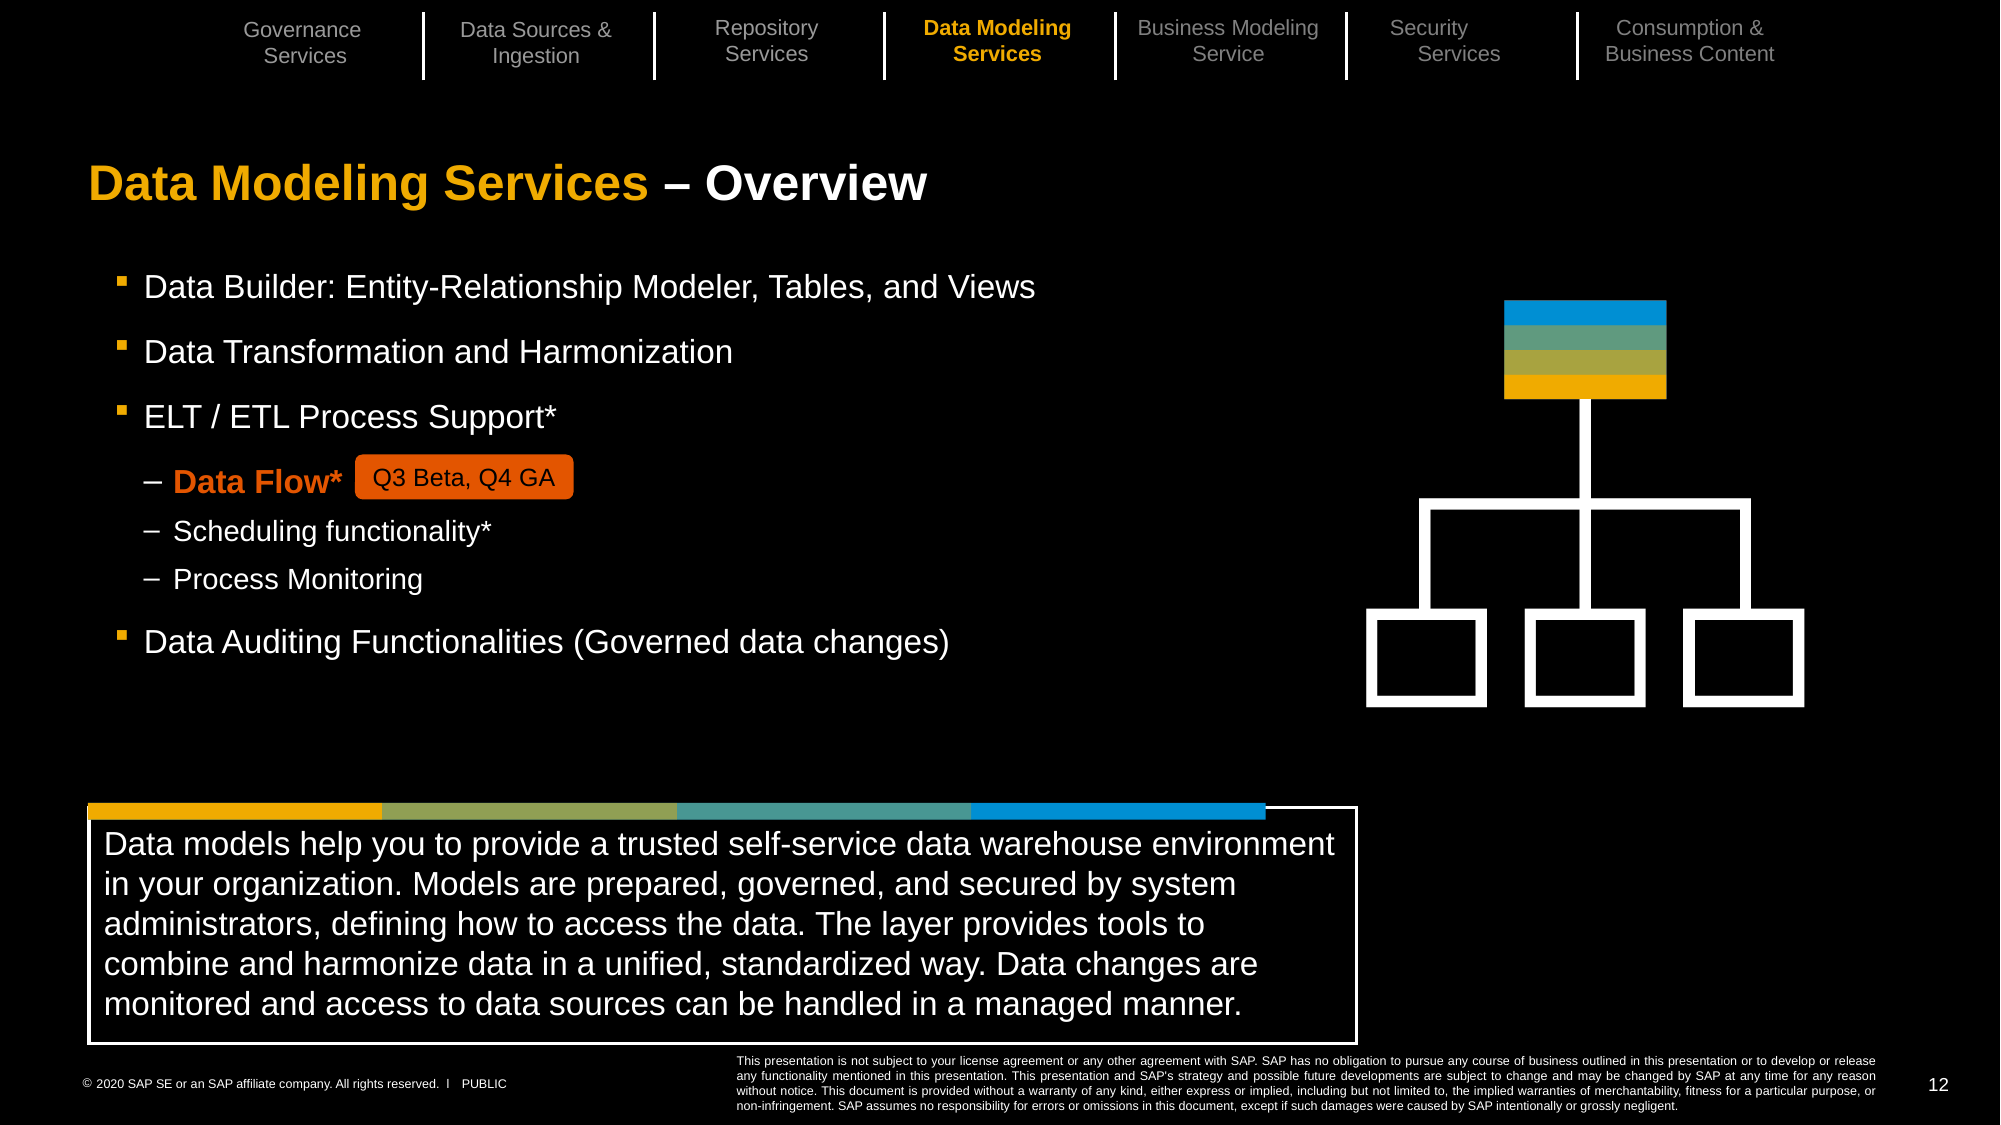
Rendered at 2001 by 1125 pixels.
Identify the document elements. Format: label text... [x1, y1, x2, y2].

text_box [87, 802, 1267, 821]
text_box Business Modeling Service [1118, 13, 1339, 67]
text_box [903, 830, 1634, 1039]
text_box Data Modeling Services [888, 13, 1108, 67]
text_box Consumption & Business Content [1580, 13, 1800, 67]
picture [1235, 161, 1933, 859]
list Data Builder: Entity-Relationship Modeler, Tables, and Views Data Transformation and Harmonization ELT / ETL Process Support* Data Flow* Scheduling functionality* Process Monitoring Data Auditing Functionalities (Governed data changes) [114, 265, 903, 801]
text_box Governance Services [195, 14, 415, 69]
text_box [903, 265, 1230, 801]
text_box Security Services [1349, 13, 1569, 67]
title Data Modeling Services – Overview [88, 150, 1924, 211]
text_box Q3 Beta, Q4 GA [354, 454, 574, 500]
text_box Repository Services [657, 13, 877, 67]
text_box Data Sources & Ingestion [426, 15, 646, 69]
text_box Data models help you to provide a trusted self-service data warehouse environment in your organization. Models are prepared, governed, and secured by system administrators, defining how to access the data. The layer provides tools to combine and harmonize data in a unified, standardized way. Data changes are monitored and access to data sources can be handled in a managed manner. [88, 829, 1357, 1044]
